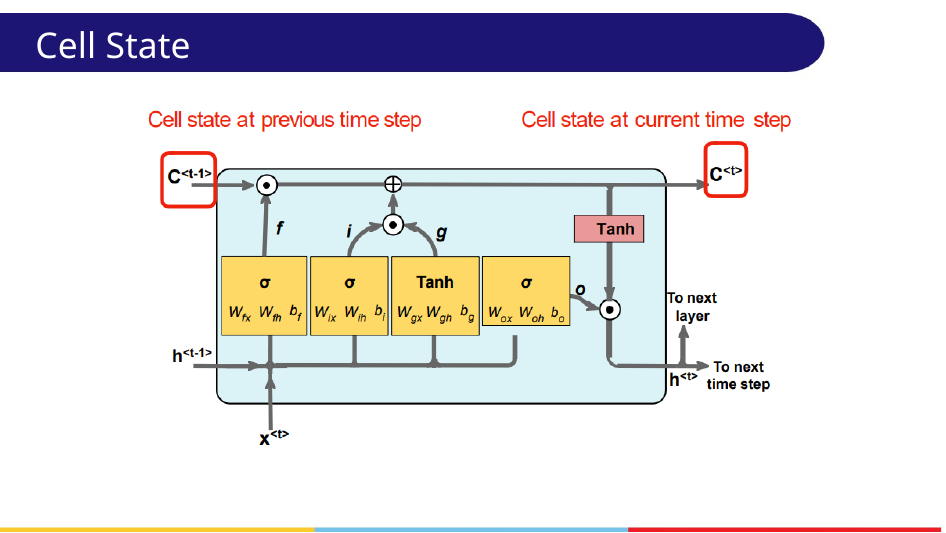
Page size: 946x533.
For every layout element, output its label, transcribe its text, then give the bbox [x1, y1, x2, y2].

picture [0, 13, 942, 532]
title Cell State [35, 23, 891, 67]
